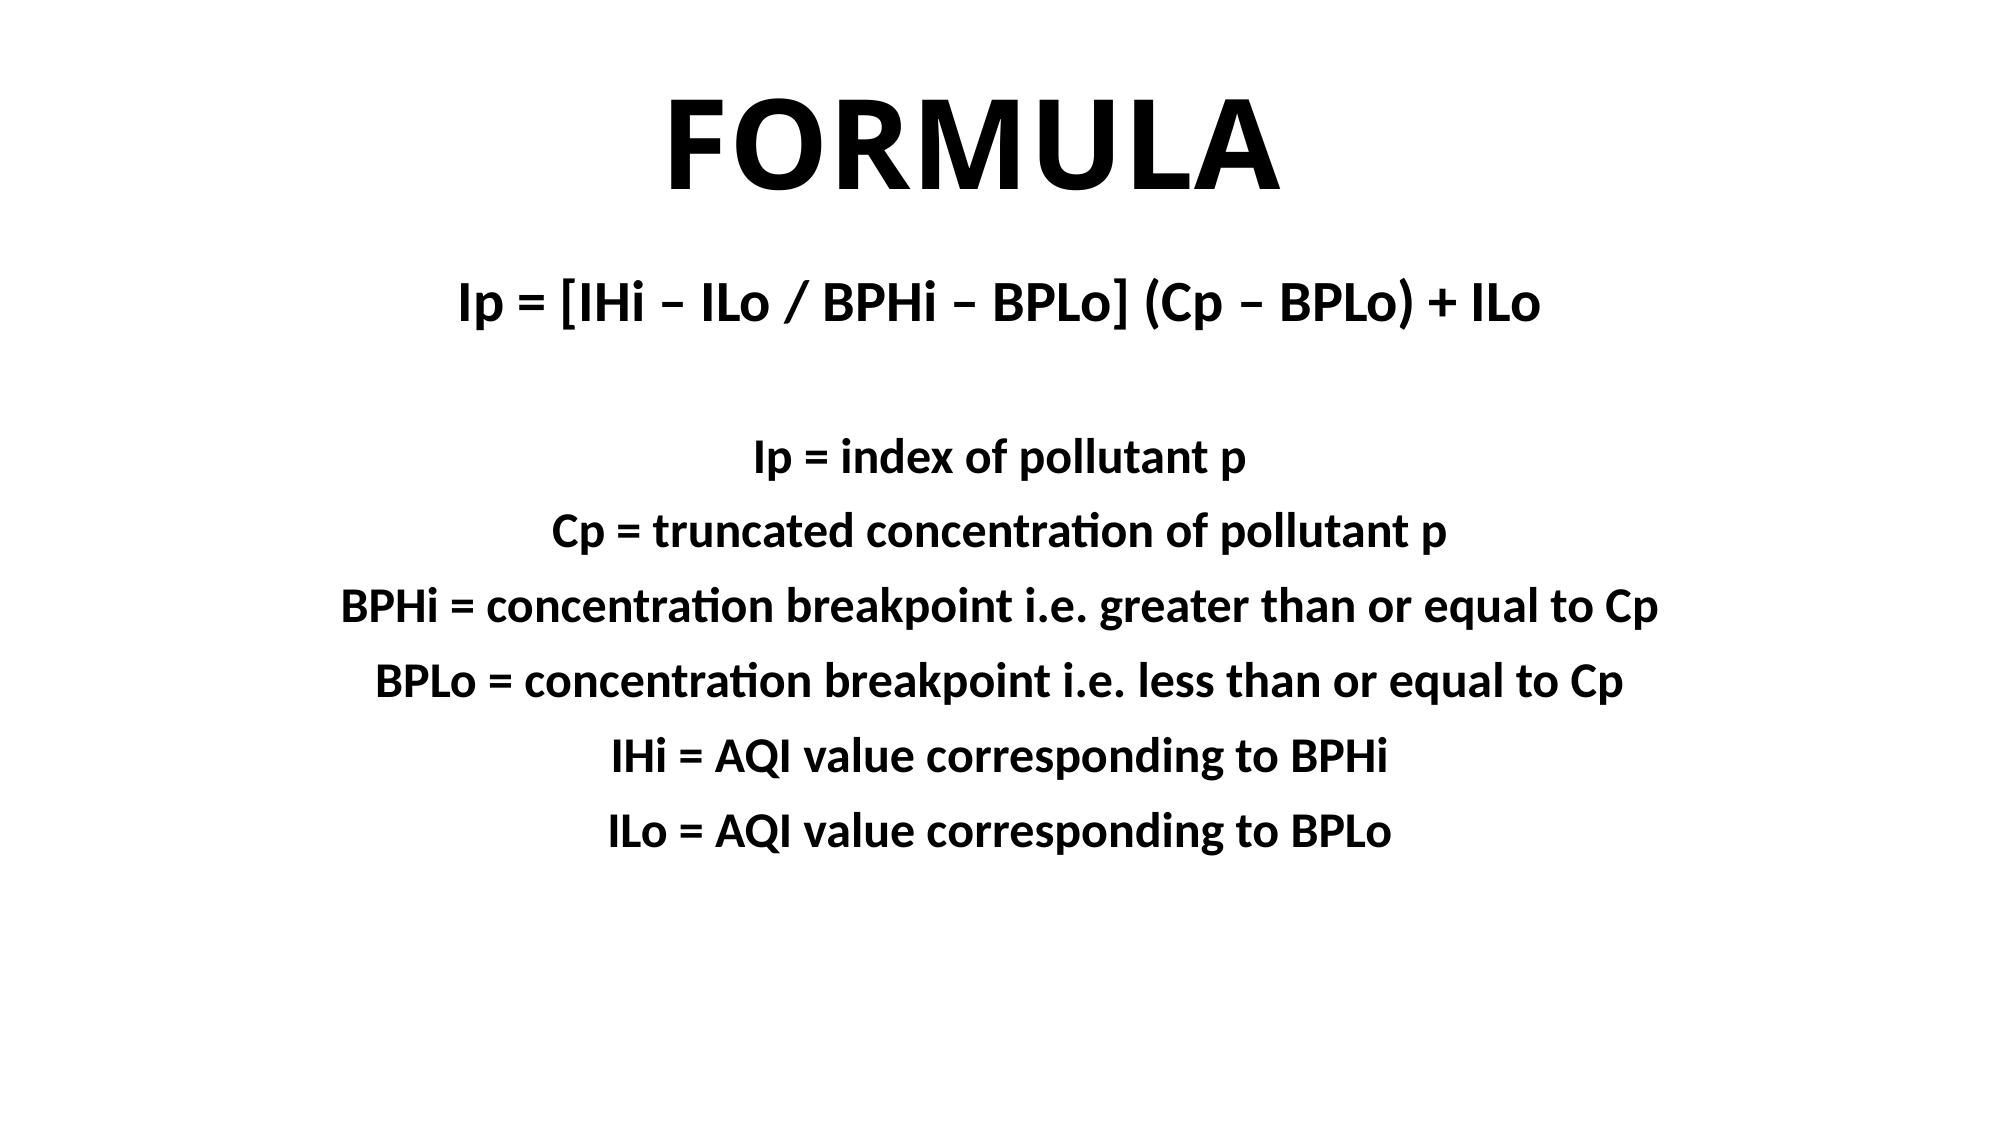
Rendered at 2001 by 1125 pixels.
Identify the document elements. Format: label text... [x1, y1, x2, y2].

subtitle Ip = [IHi – ILo / BPHi – BPLo] (Cp – BPLo) + ILo Ip = index of pollutant p Cp = truncated concentration of pollutant p BPHi = concentration breakpoint i.e. greater than or equal to Cp BPLo = concentration breakpoint i.e. less than or equal to Cp IHi = AQI value corresponding to BPHi ILo = AQI value corresponding to BPLo [249, 263, 1751, 1028]
title FORMULA [426, 48, 1515, 224]
